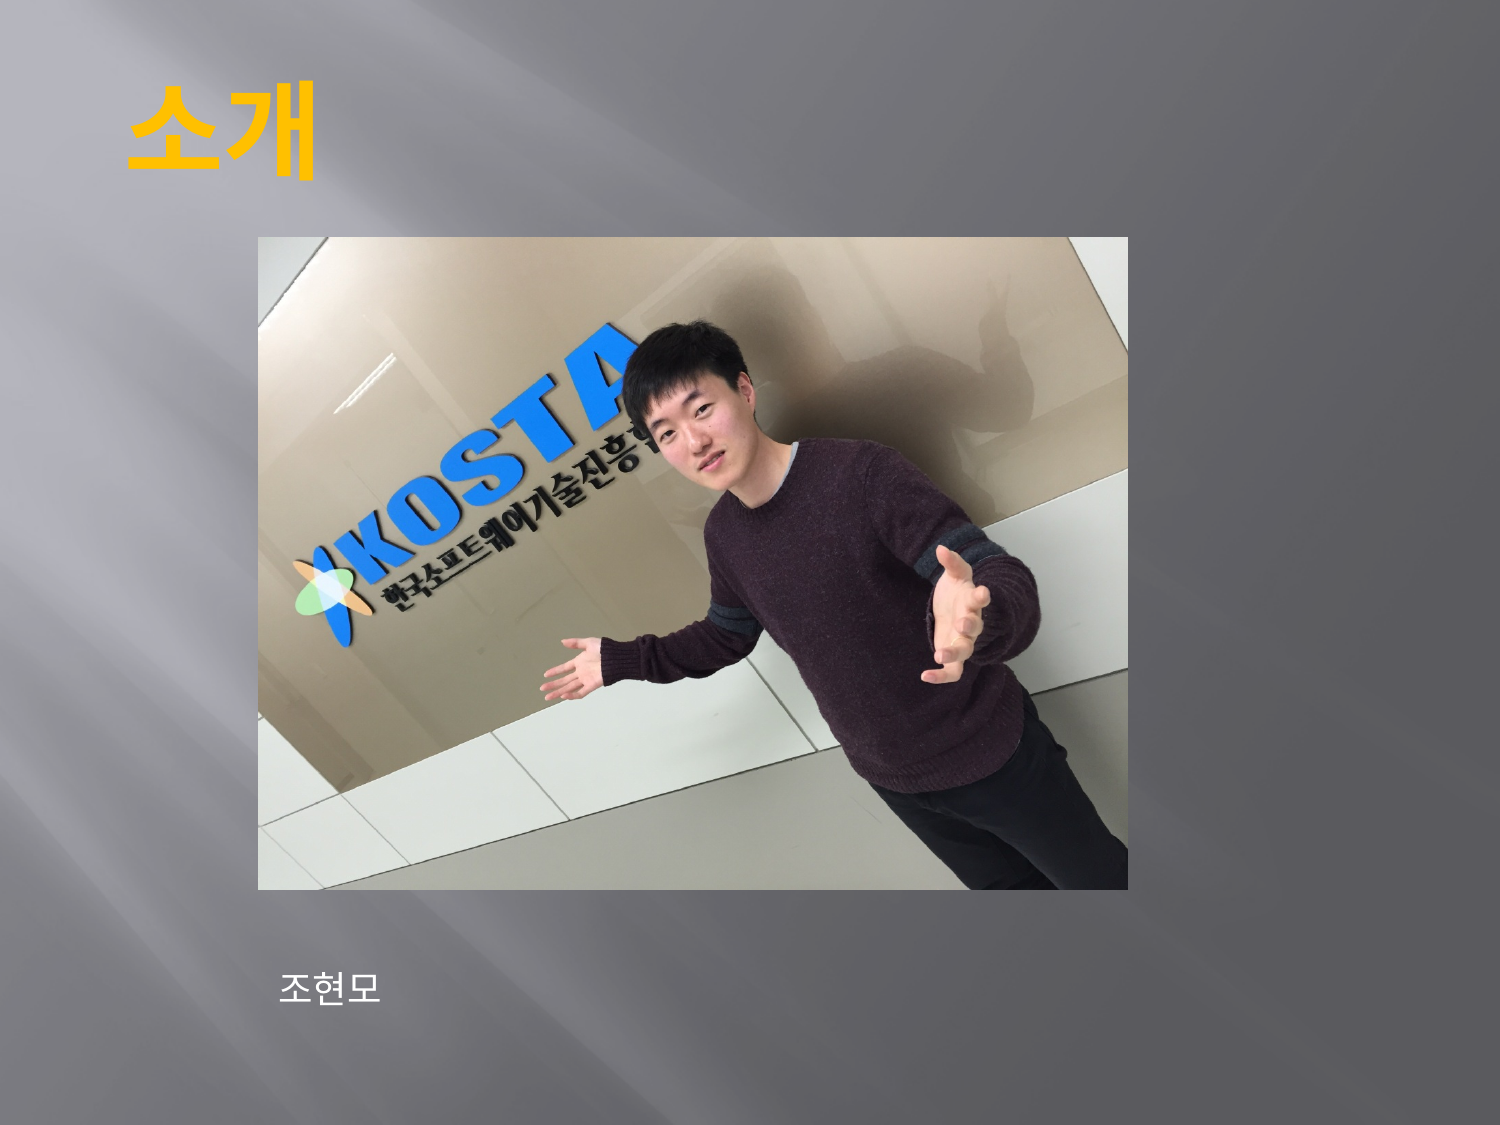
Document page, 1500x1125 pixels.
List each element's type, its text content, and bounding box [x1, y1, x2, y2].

picture [257, 237, 1129, 890]
text_box 소개 [53, 54, 368, 202]
text_box 조현모 [263, 958, 397, 1019]
